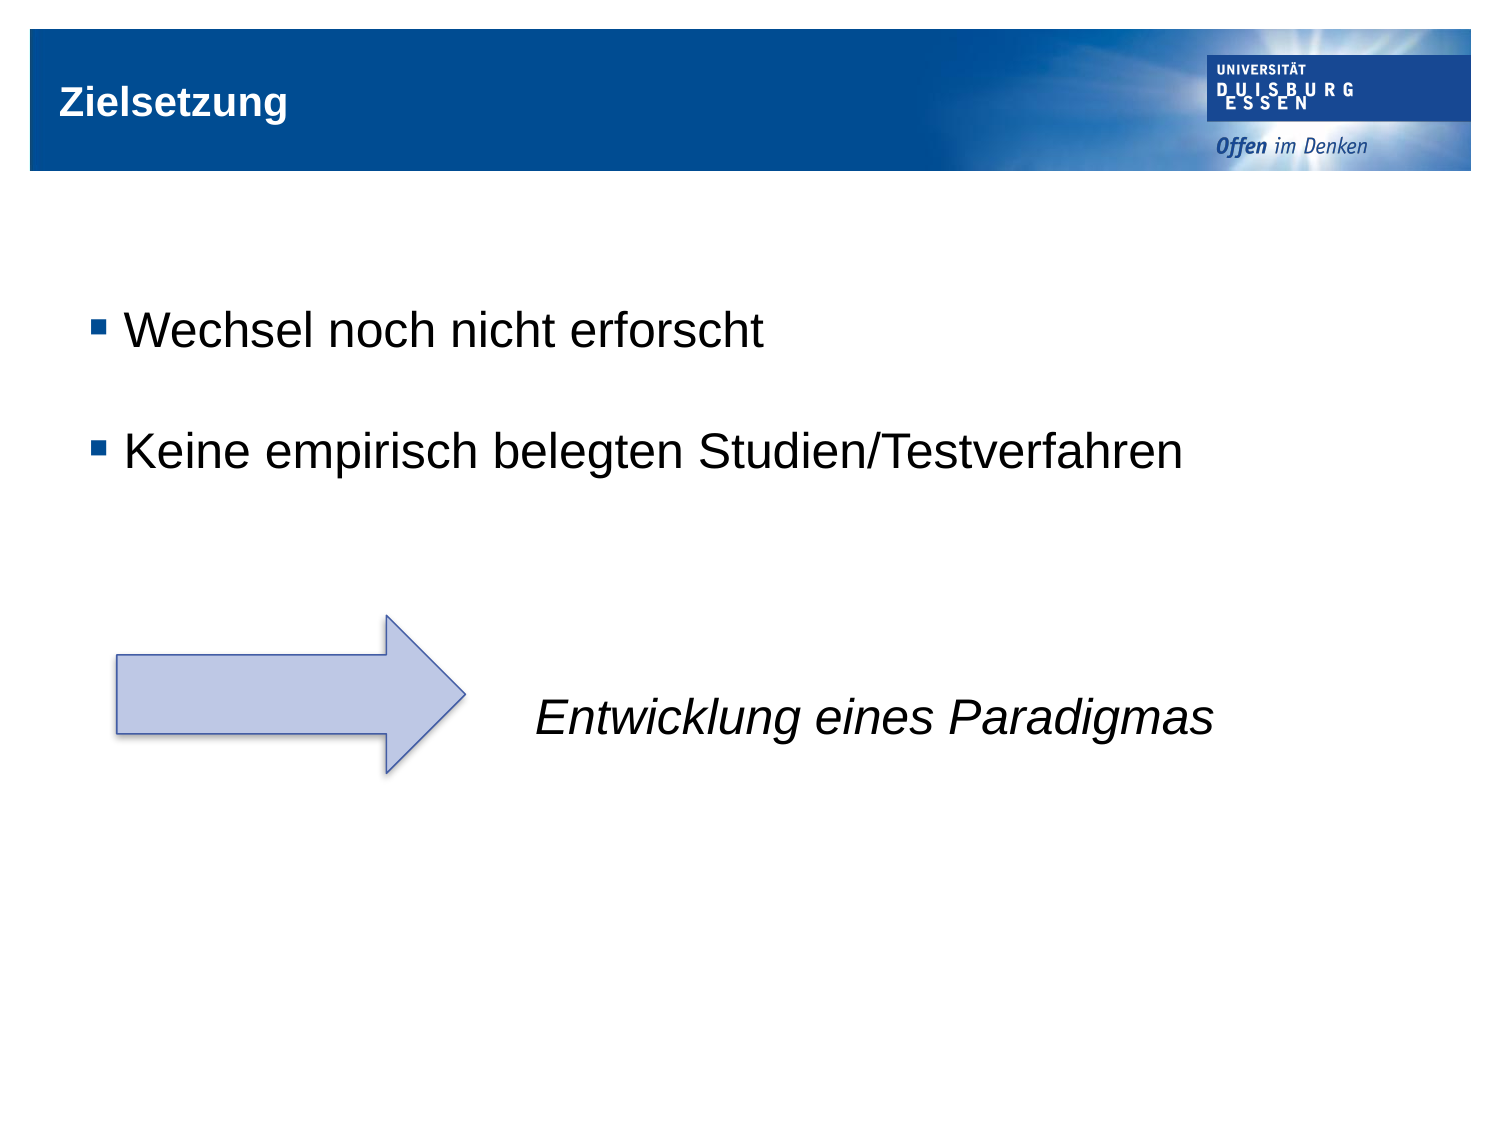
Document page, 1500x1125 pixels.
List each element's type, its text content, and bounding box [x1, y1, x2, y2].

list Wechsel noch nicht erforscht Keine empirisch belegten Studien/Testverfahren Entwicklung eines Paradigmas [29, 200, 1471, 1091]
picture [1152, 29, 1471, 171]
text_box [115, 614, 467, 775]
title Zielsetzung [29, 29, 1152, 172]
